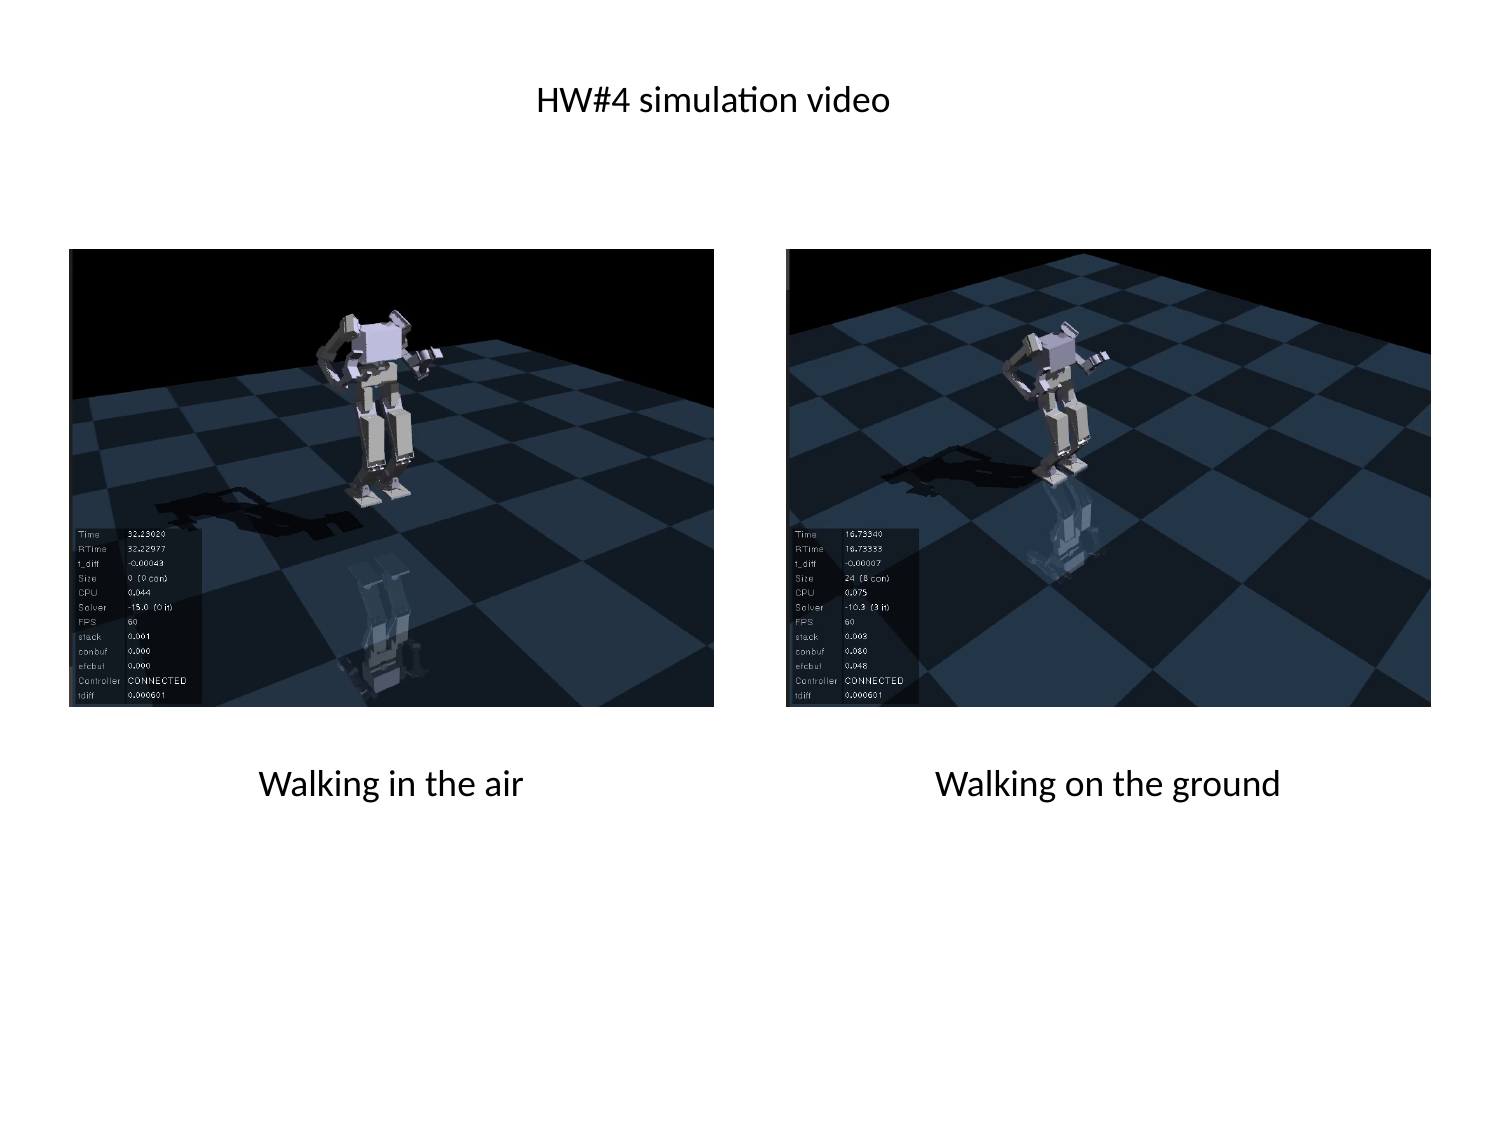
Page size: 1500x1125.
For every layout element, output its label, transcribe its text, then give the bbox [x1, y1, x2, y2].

text_box Walking in the air [231, 751, 552, 811]
text_box HW#4 simulation video [521, 67, 979, 128]
text_box Walking on the ground [906, 751, 1310, 811]
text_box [68, 249, 715, 708]
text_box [785, 249, 1432, 708]
